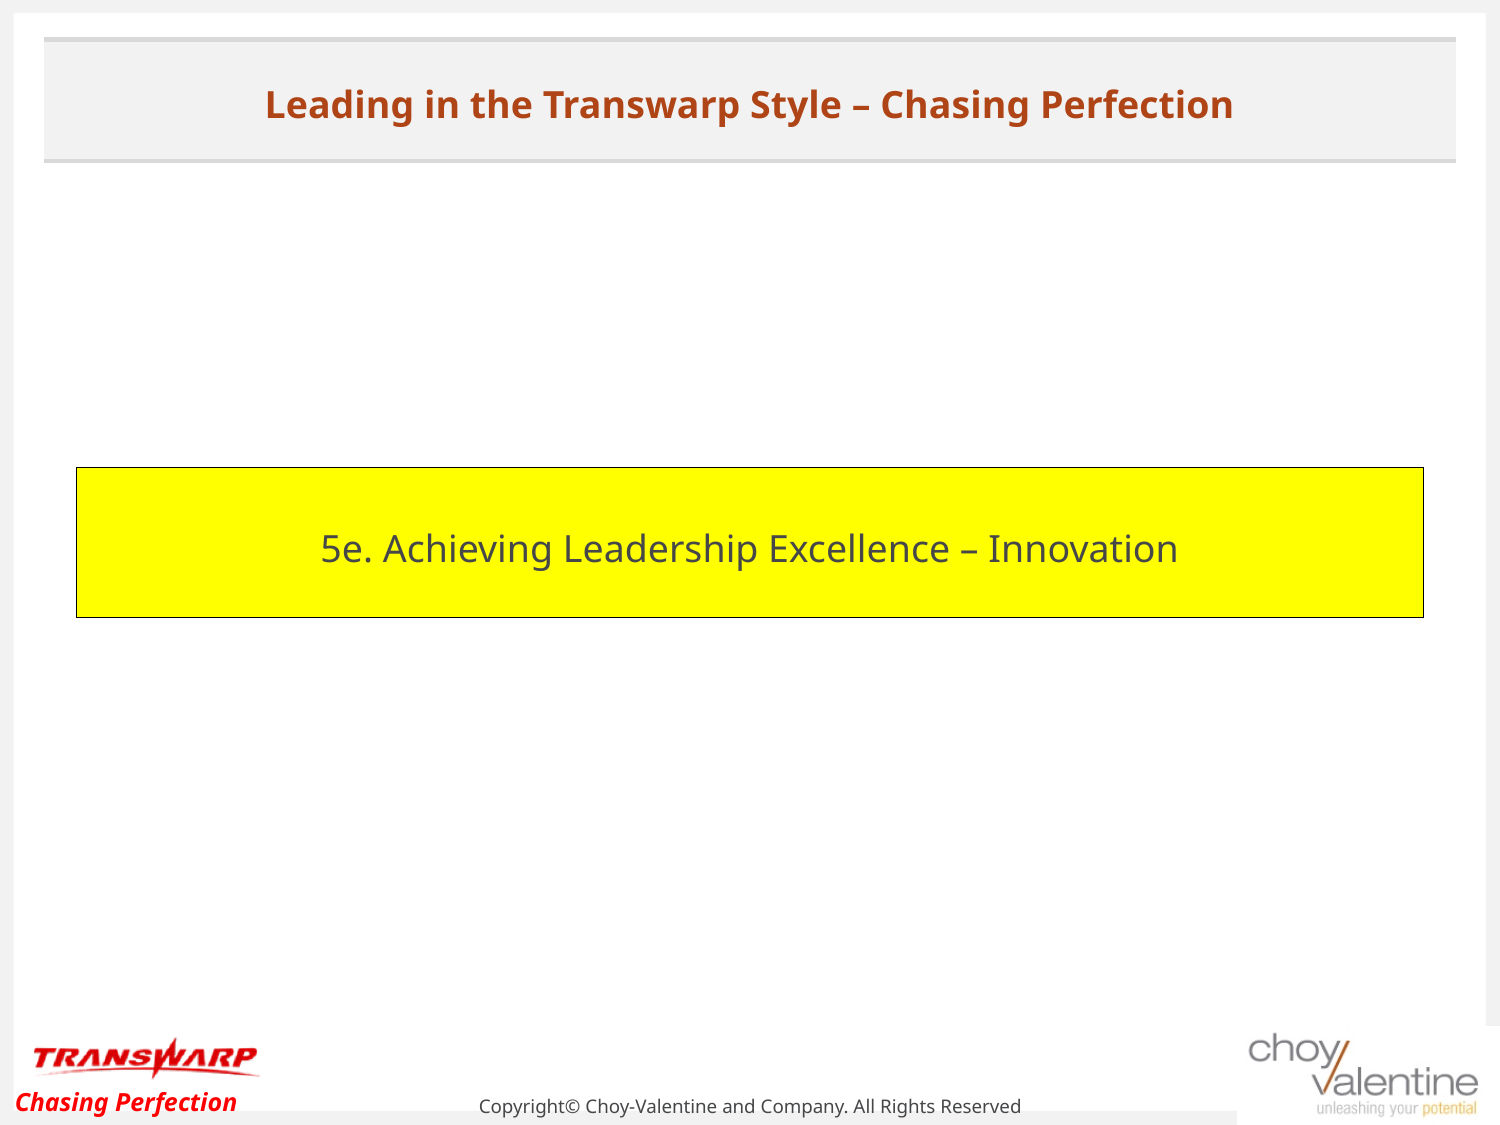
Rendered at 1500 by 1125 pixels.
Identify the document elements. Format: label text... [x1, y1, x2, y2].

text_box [0, 1033, 331, 1125]
picture [0, 0, 1500, 1125]
title Leading in the Transwarp Style – Chasing Perfection [49, 44, 1451, 163]
text_box 5e. Achieving Leadership Excellence – Innovation [76, 467, 1424, 618]
